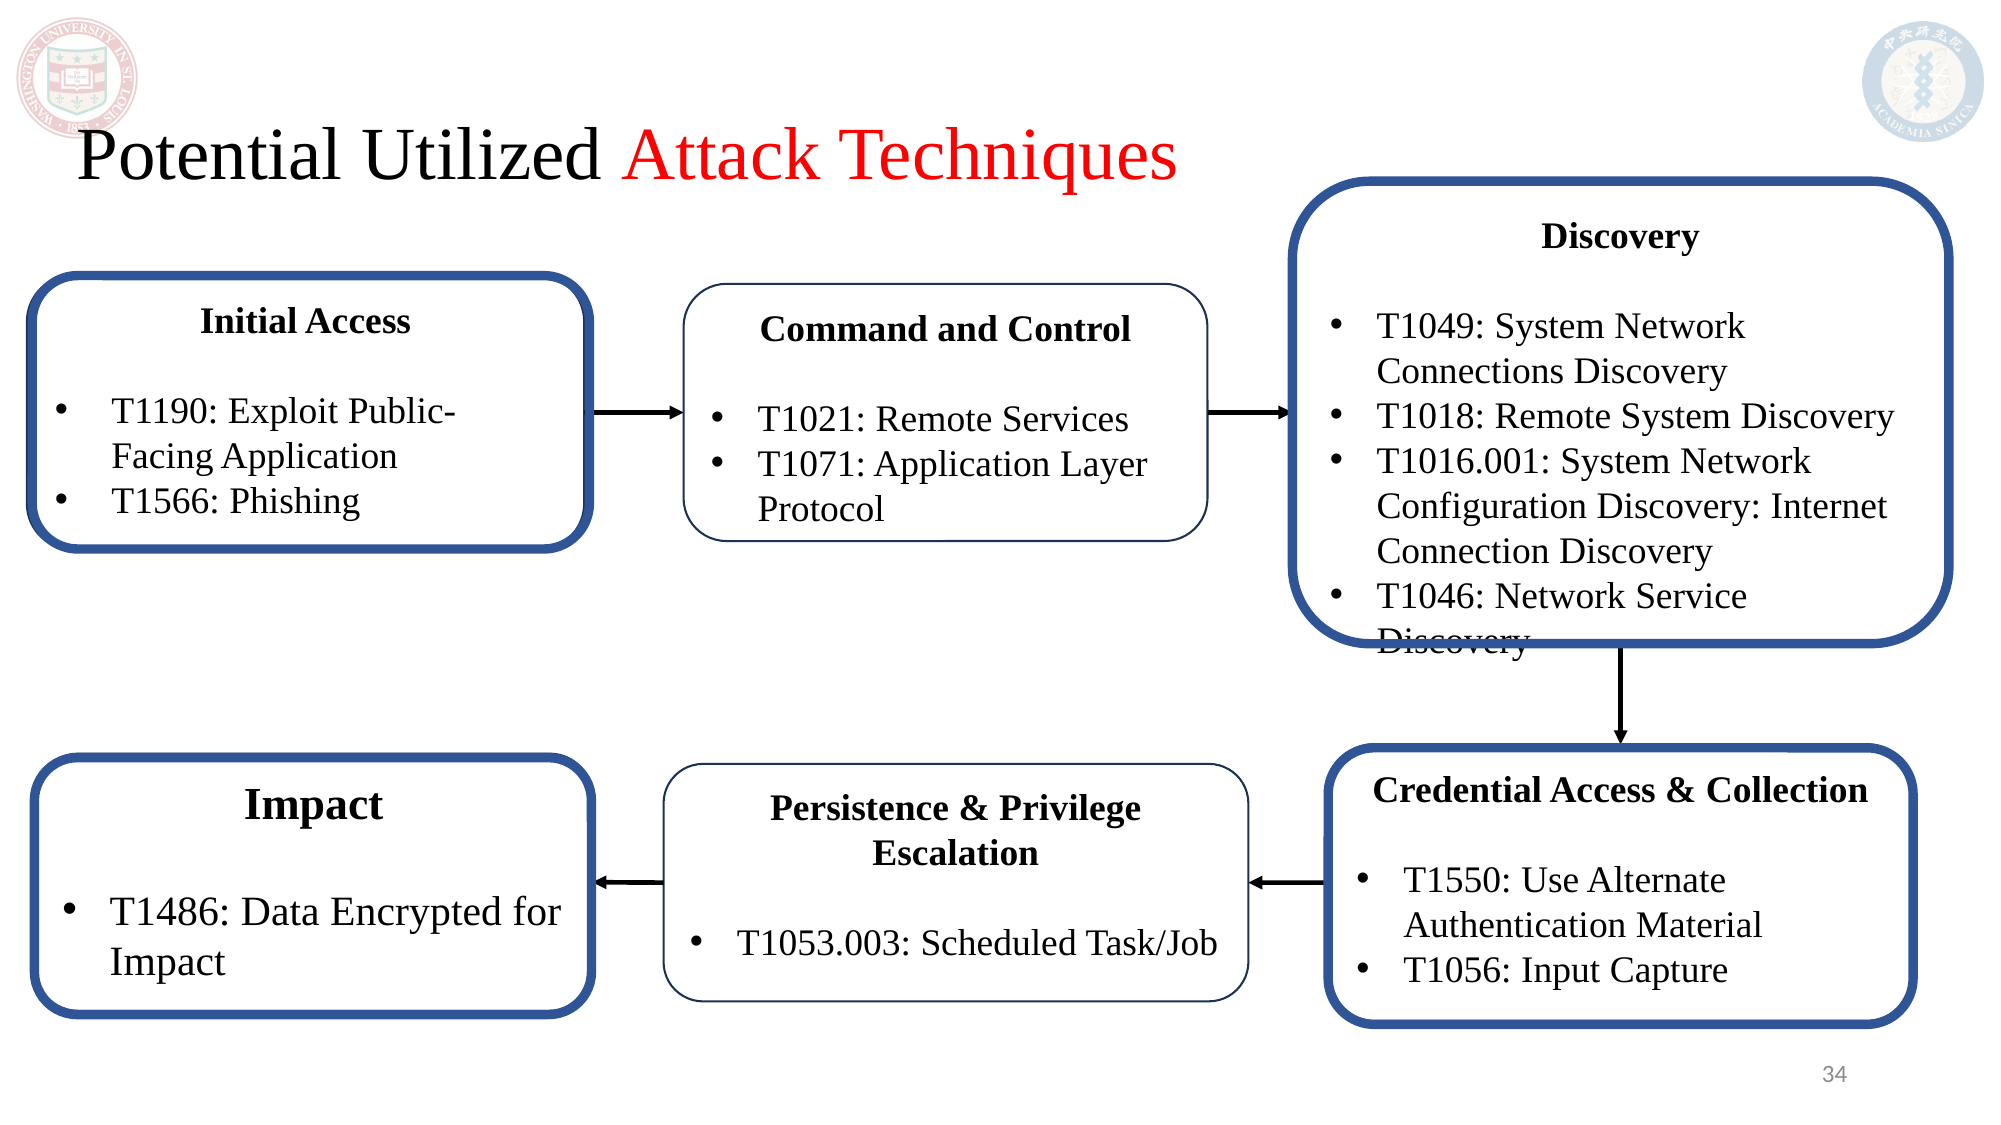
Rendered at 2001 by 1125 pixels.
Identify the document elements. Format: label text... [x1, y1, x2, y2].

text_box Impact T1486: Data Encrypted for Impact [36, 752, 594, 881]
text_box Initial Access T1190: Exploit Public-Facing Application T1566: Phishing [25, 274, 77, 551]
text_box [1291, 180, 1950, 645]
text_box [33, 756, 593, 1016]
slide_number 34 [1412, 1042, 1863, 1103]
text_box [1327, 746, 1915, 1026]
text_box Persistence & Privilege Escalation T1053.003: Scheduled Task/Job [662, 762, 1250, 1003]
text_box Potential Utilized Attack Techniques [61, 97, 1306, 202]
text_box Command and Control T1021: Remote Services T1071: Application Layer Protocol [682, 282, 1209, 543]
text_box [31, 274, 591, 551]
text_box Credential Access & Collection T1550: Use Alternate Authentication Material T1056: Input Capture [1328, 743, 1914, 783]
